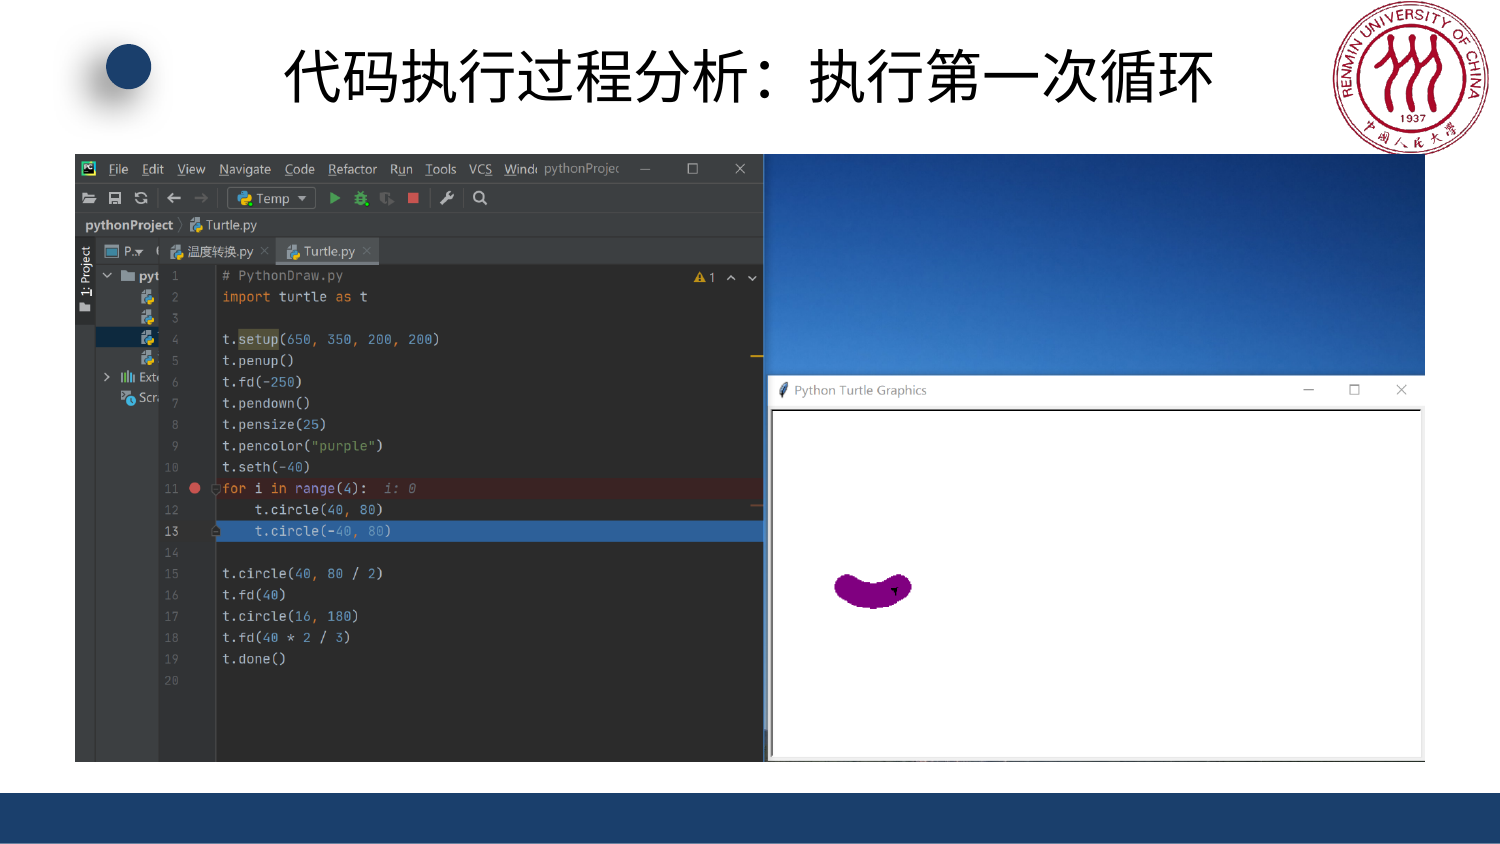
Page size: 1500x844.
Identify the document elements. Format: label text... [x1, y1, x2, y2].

title 代码执行过程分析：执行第一次循环 [75, 33, 1425, 116]
picture [1326, 0, 1500, 158]
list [74, 154, 1426, 762]
